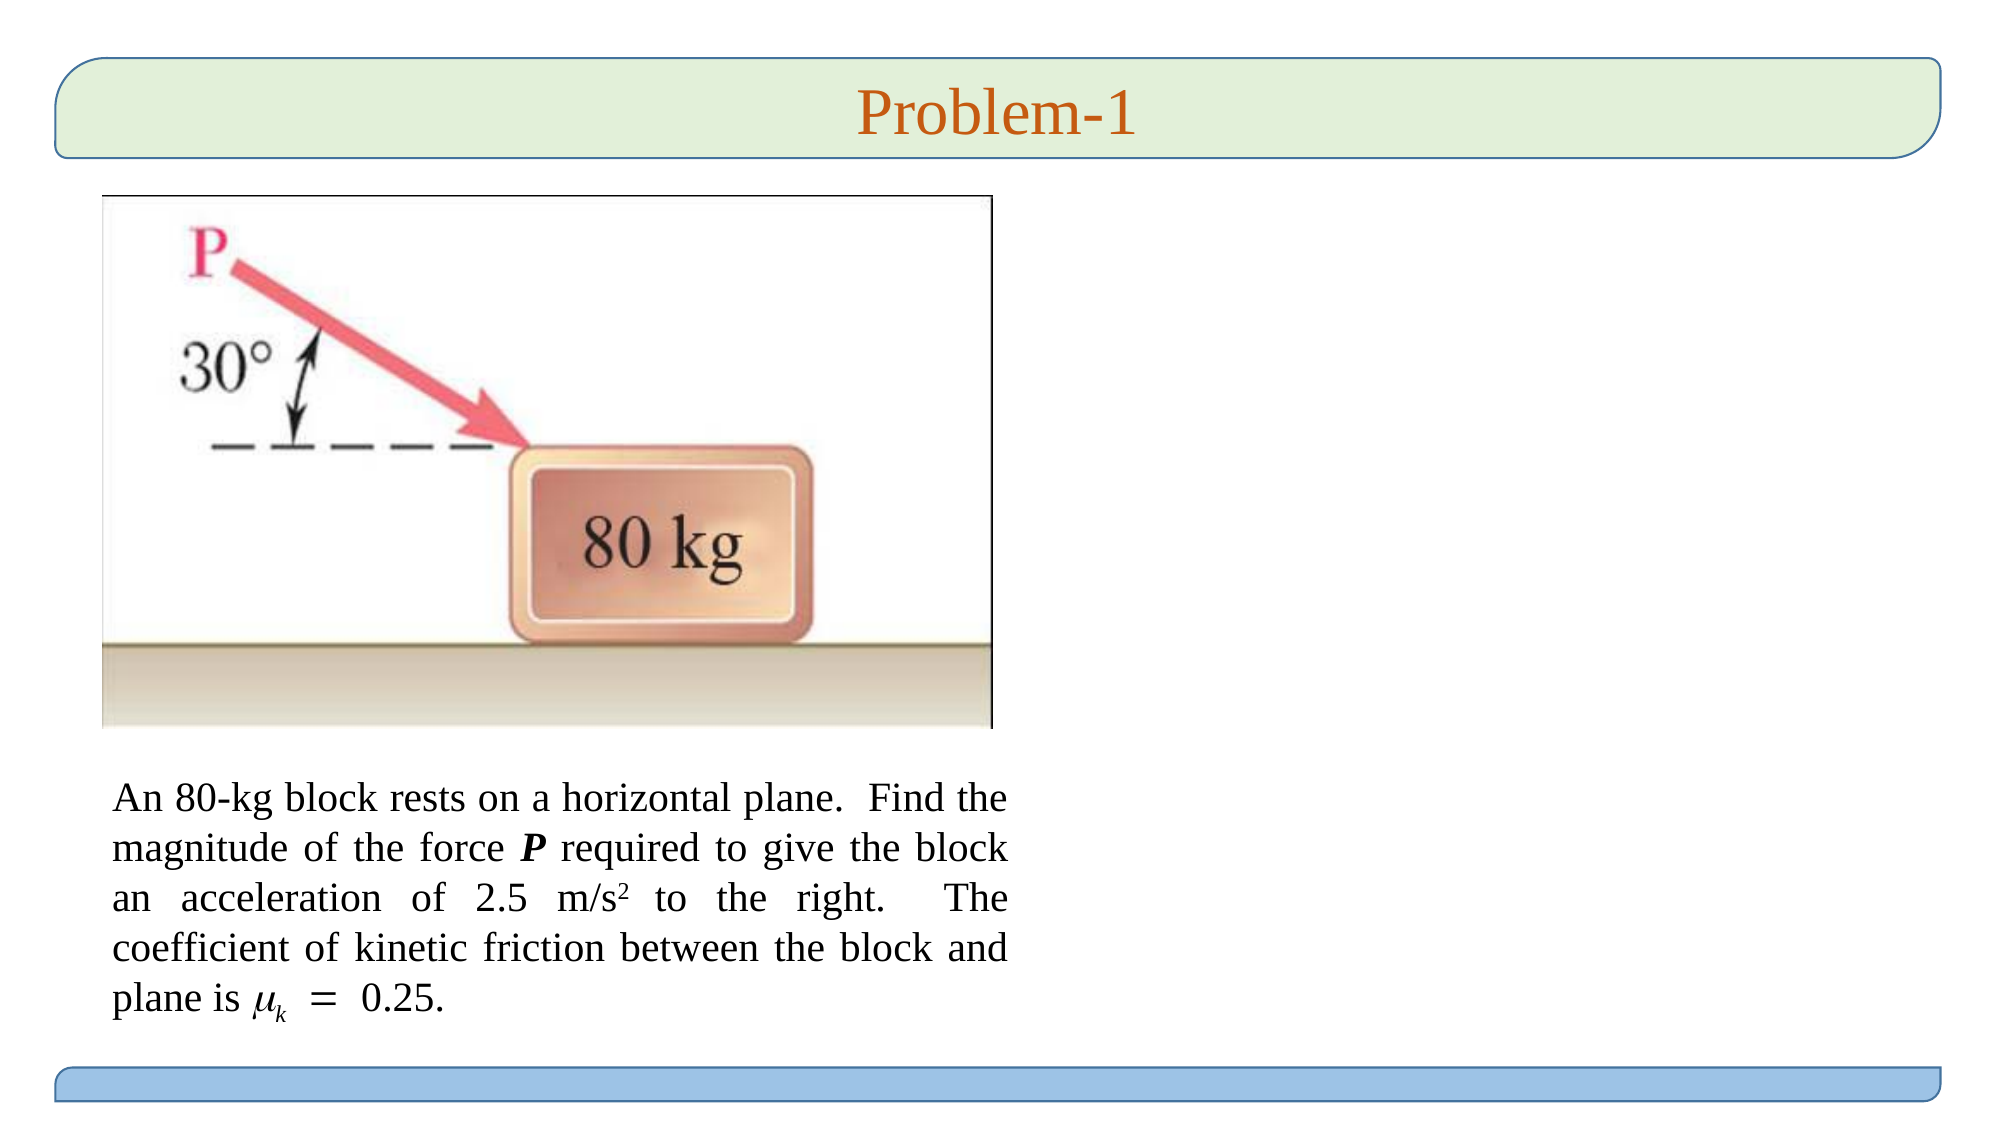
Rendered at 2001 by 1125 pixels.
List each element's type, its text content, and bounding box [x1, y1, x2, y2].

picture [102, 195, 993, 729]
text_box An 80-kg block rests on a horizontal plane. Find the magnitude of the force P required to give the block an acceleration of 2.5 m/s2 to the right. The coefficient of kinetic friction between the block and plane is mk = 0.25. [97, 762, 1024, 1035]
text_box Problem-1 [54, 56, 1942, 160]
text_box [54, 1066, 1942, 1103]
